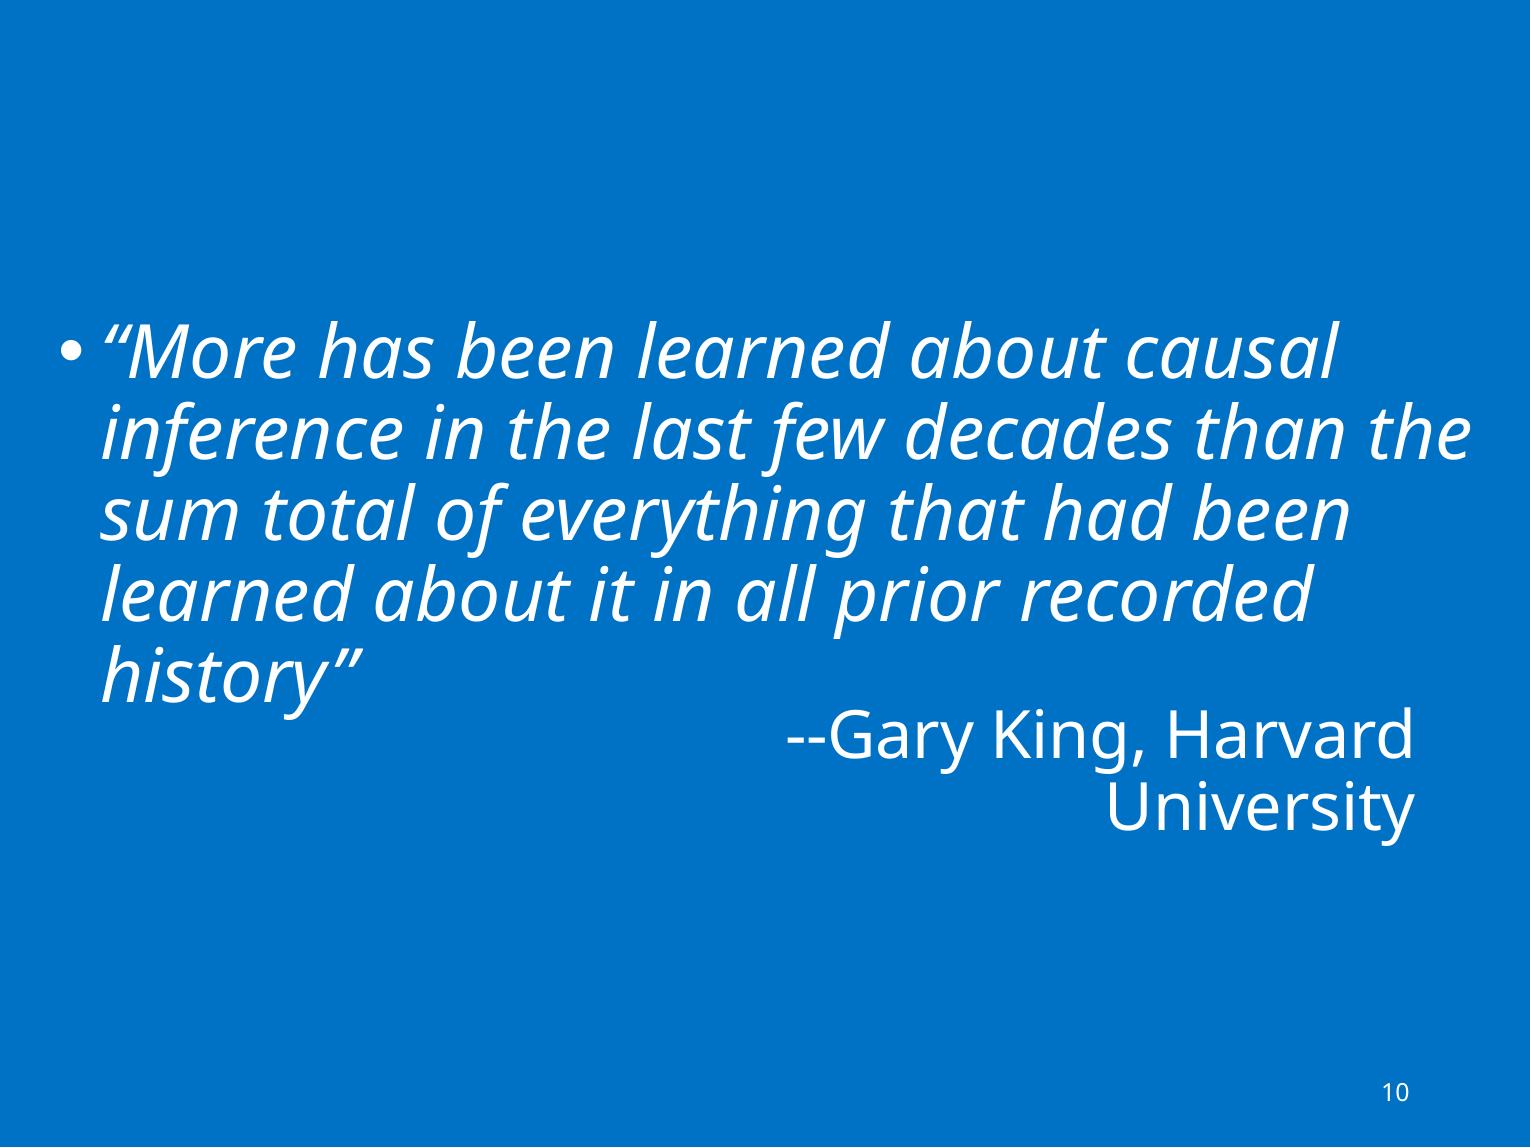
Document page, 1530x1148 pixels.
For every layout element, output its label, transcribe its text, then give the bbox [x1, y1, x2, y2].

list “More has been learned about causal inference in the last few decades than the sum total of everything that had been learned about it in all prior recorded history” [34, 298, 1530, 738]
slide_number 10 [1080, 1063, 1425, 1125]
title --Gary King, Harvard University [452, 686, 1440, 837]
